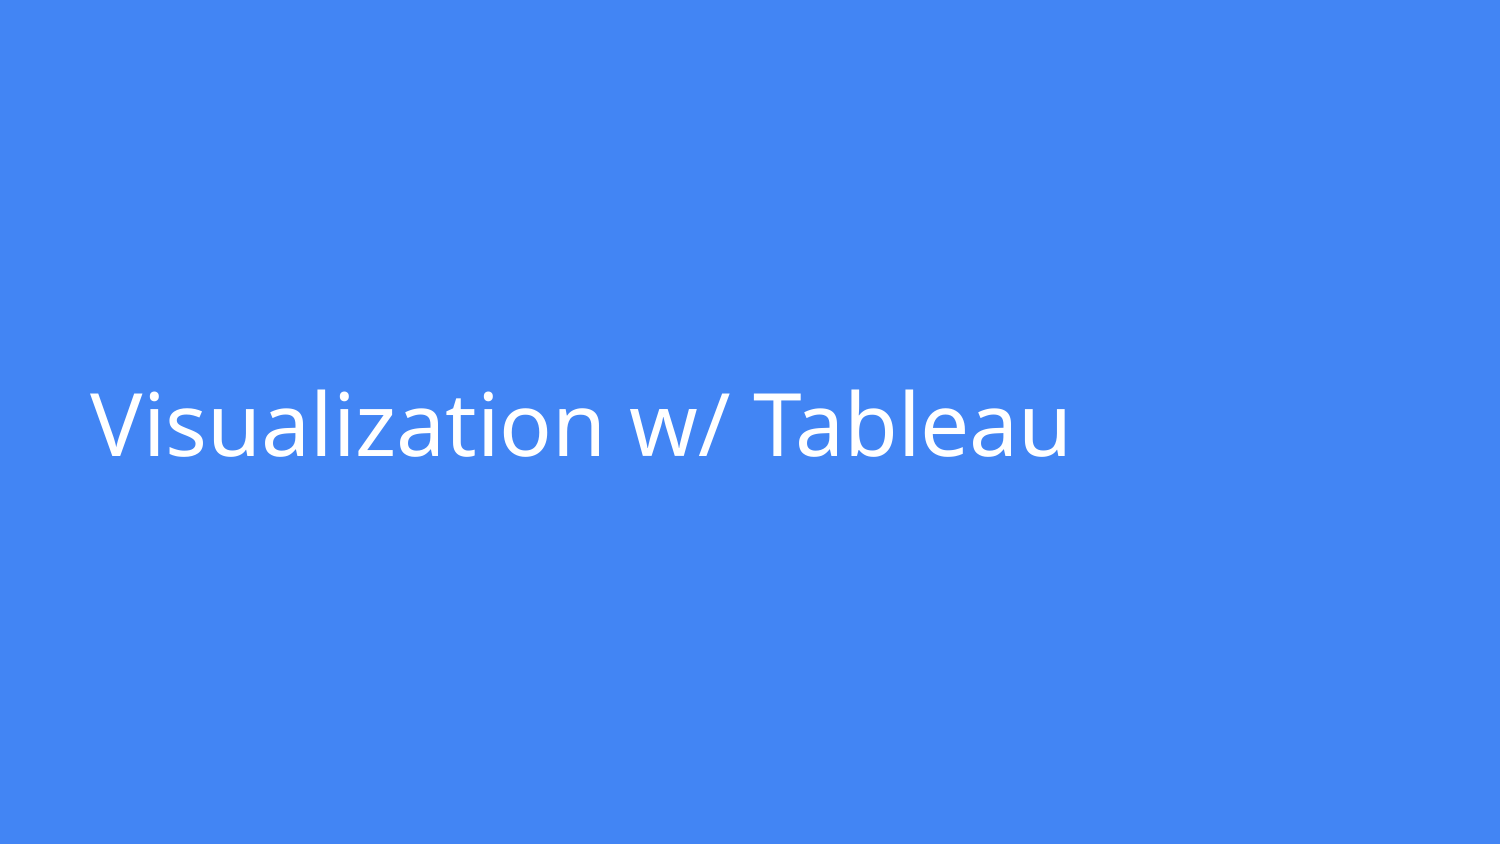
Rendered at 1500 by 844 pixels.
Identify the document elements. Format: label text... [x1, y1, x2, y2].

title Visualization w/ Tableau [75, 338, 1425, 505]
